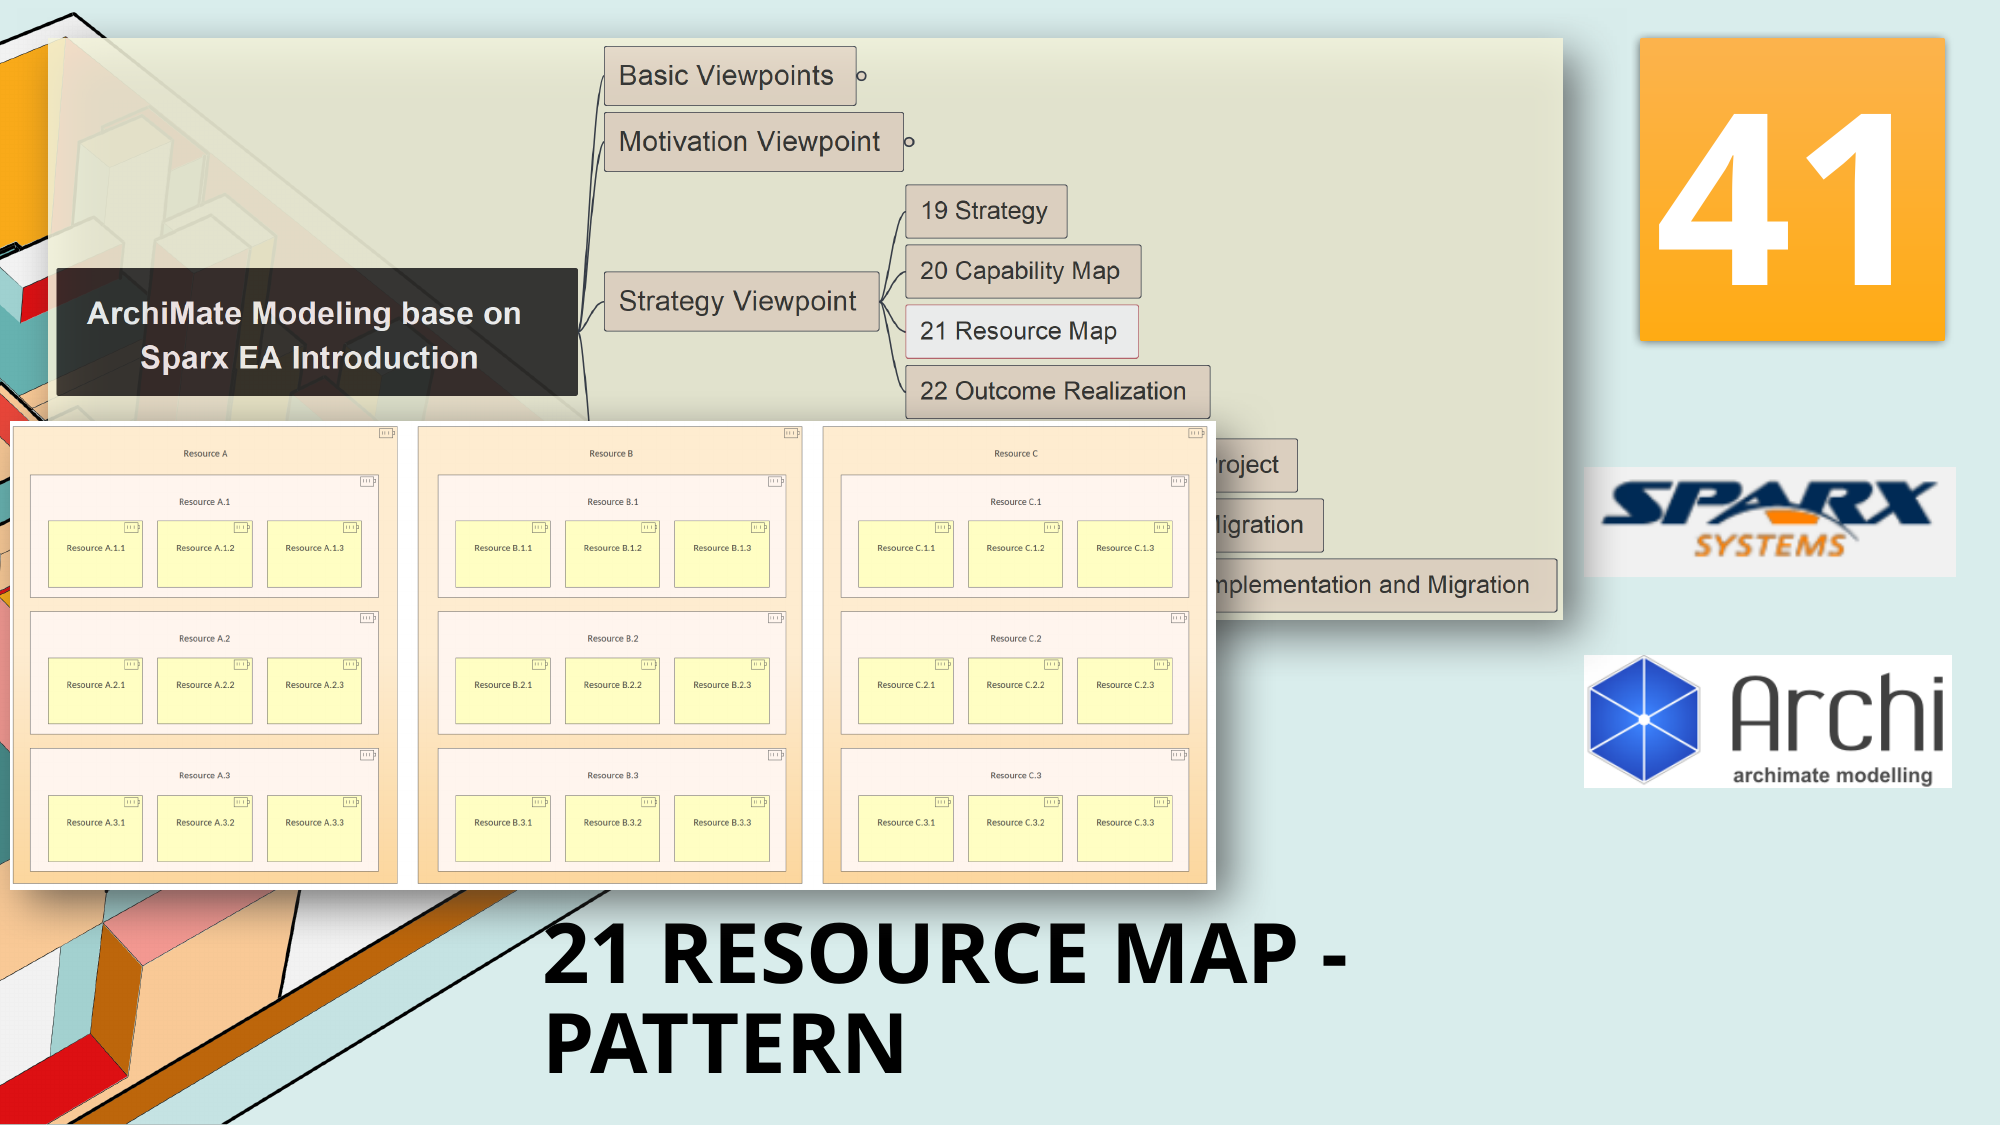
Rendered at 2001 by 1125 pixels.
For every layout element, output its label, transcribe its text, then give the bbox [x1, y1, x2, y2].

title 21 Resource Map - Pattern [527, 878, 1634, 1125]
text_box 41 [1640, 38, 1945, 341]
picture [0, 0, 1563, 1125]
picture [1584, 655, 1952, 788]
picture [1584, 467, 1956, 577]
